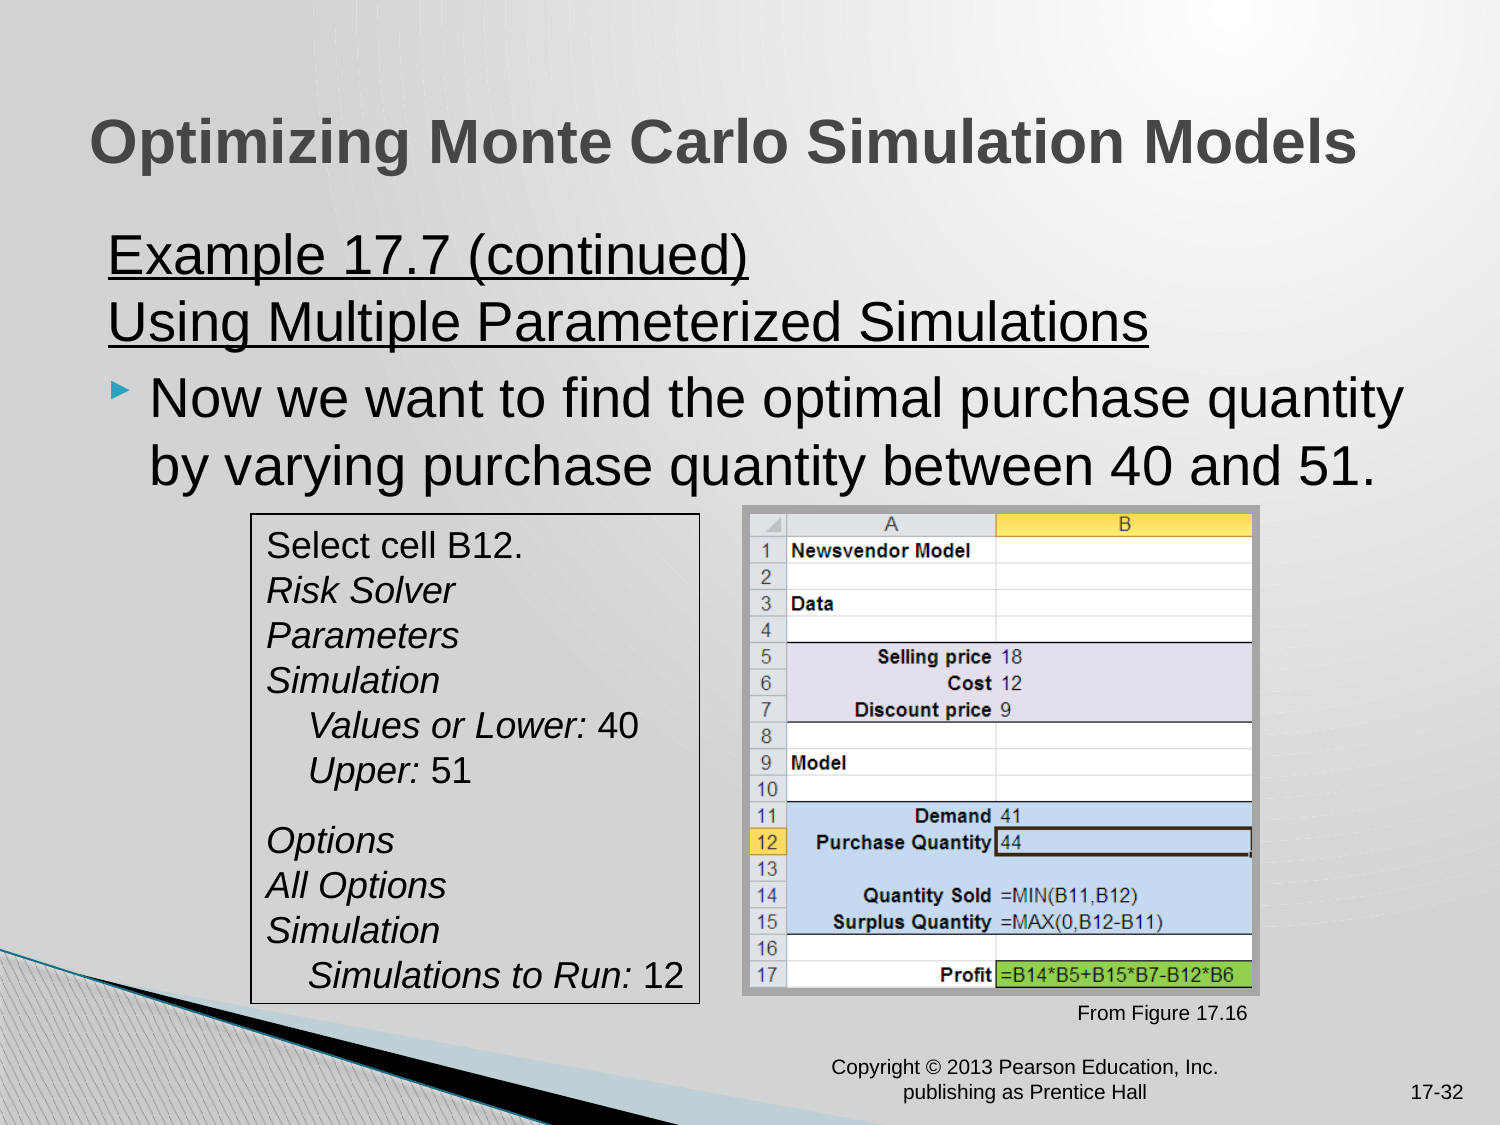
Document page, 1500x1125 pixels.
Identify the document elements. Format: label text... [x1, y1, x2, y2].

title Optimizing Monte Carlo Simulation Models [75, 45, 1425, 233]
text_box Select cell B12. Risk Solver Parameters Simulation Values or Lower: 40 Upper: 51 Options All Options Simulation Simulations to Run: 12 [251, 513, 700, 1004]
footer Copyright © 2013 Pearson Education, Inc. publishing as Prentice Hall [812, 1051, 1238, 1112]
slide_number 17-32 [1362, 1051, 1479, 1112]
list Example 17.7 (continued) Using Multiple Parameterized Simulations Now we want to find the optimal purchase quantity by varying purchase quantity between 40 and 51. [74, 210, 1426, 954]
text_box From Figure 17.16 [1062, 991, 1288, 1032]
picture [749, 513, 1252, 988]
